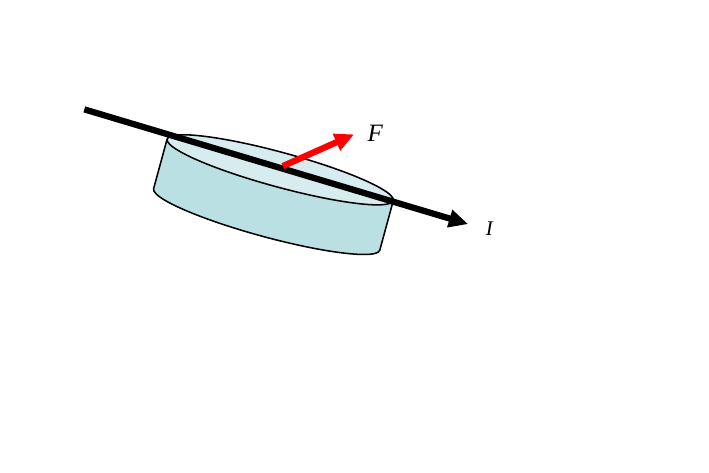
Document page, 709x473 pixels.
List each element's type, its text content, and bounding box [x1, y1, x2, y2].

text_box [282, 133, 354, 167]
text_box [84, 109, 468, 227]
text_box I [471, 207, 508, 247]
text_box [153, 136, 393, 255]
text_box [362, 114, 391, 147]
